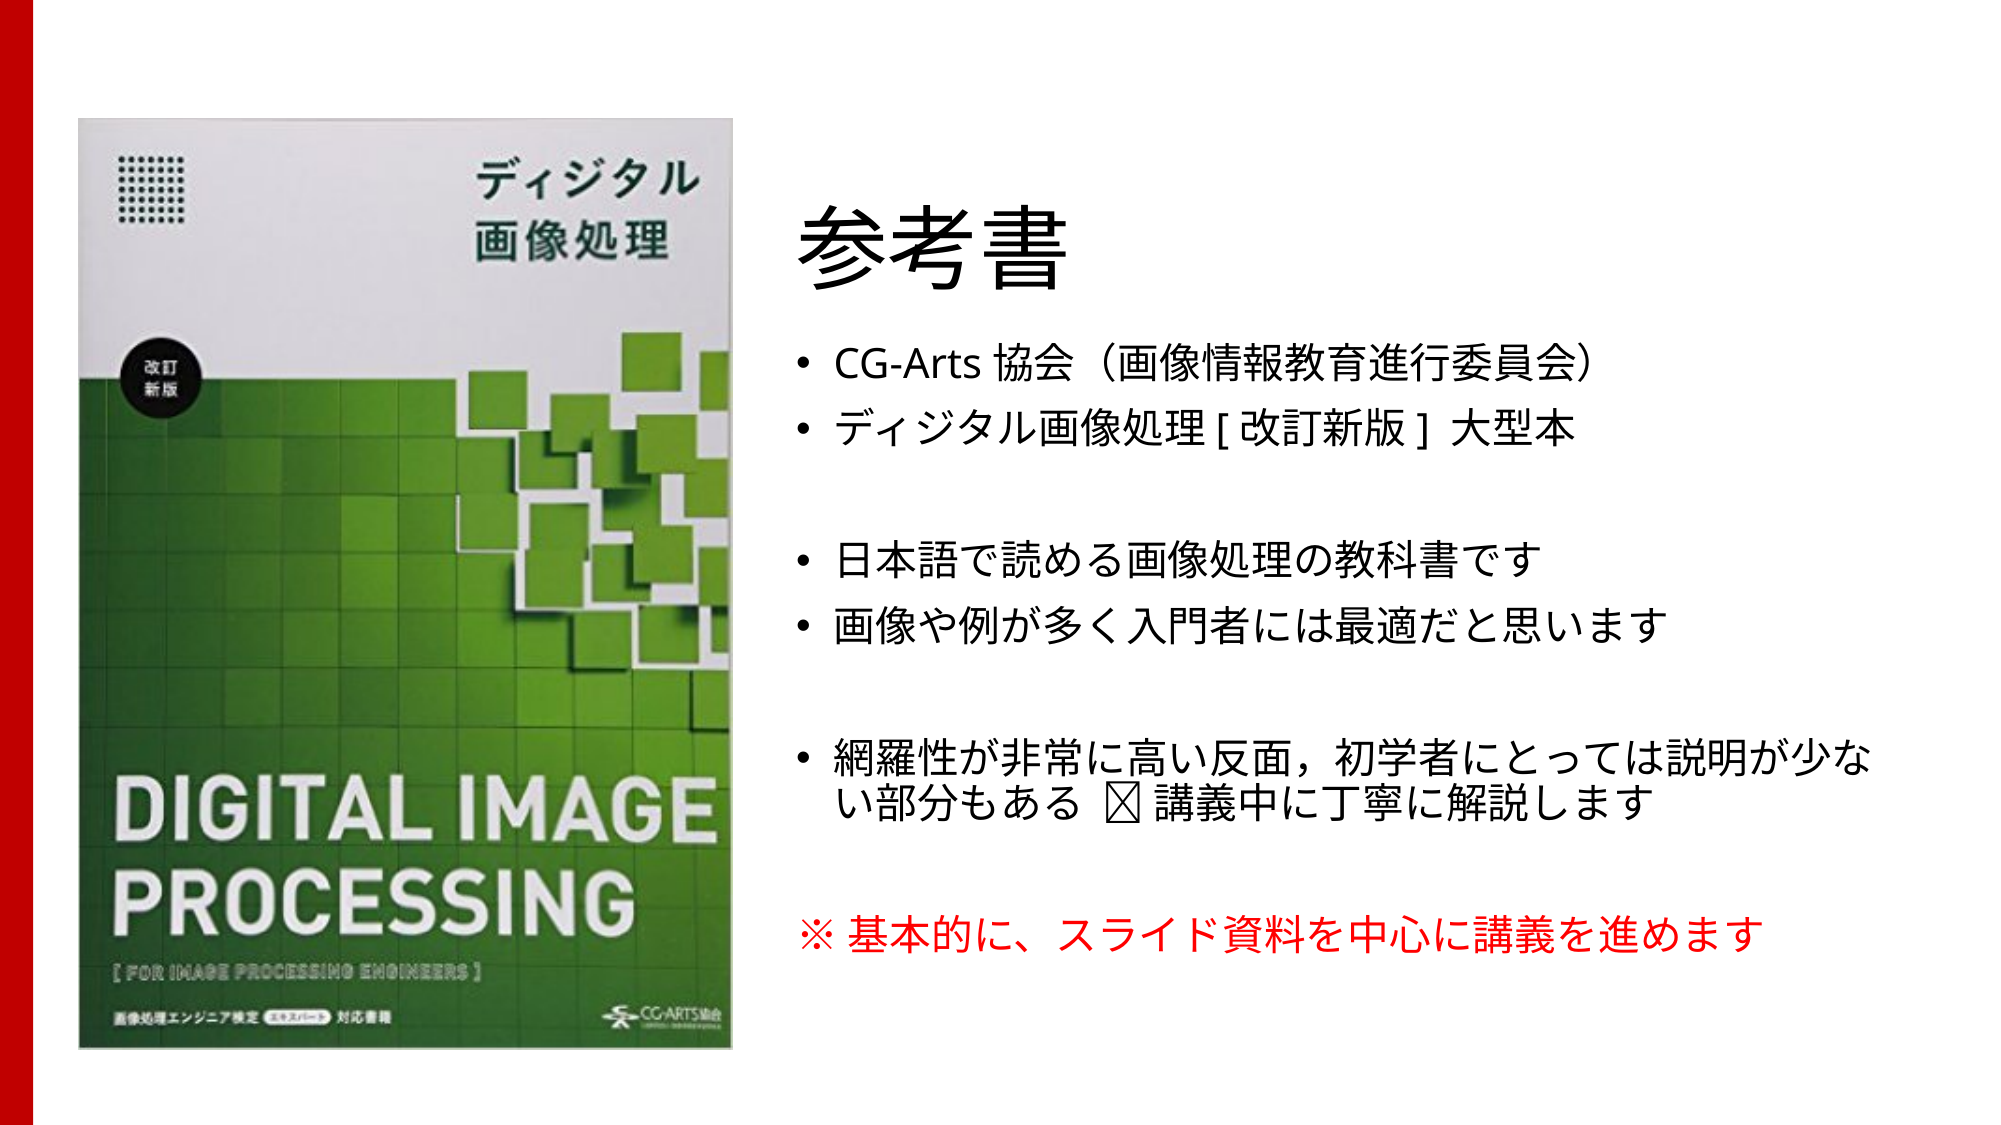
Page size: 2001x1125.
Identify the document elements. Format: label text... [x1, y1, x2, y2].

title 参考書 [781, 192, 1936, 313]
picture [78, 118, 733, 1050]
list CG-Arts協会（画像情報教育進行委員会） ディジタル画像処理[改訂新版] 大型本 日本語で読める画像処理の教科書です 画像や例が多く入門者には最適だと思います 網羅性が非常に高い反面，初学者にとっては説明が少ない部分もある  講義中に丁寧に解説します ※基本的に、スライド資料を中心に講義を進めます [781, 334, 1909, 1010]
